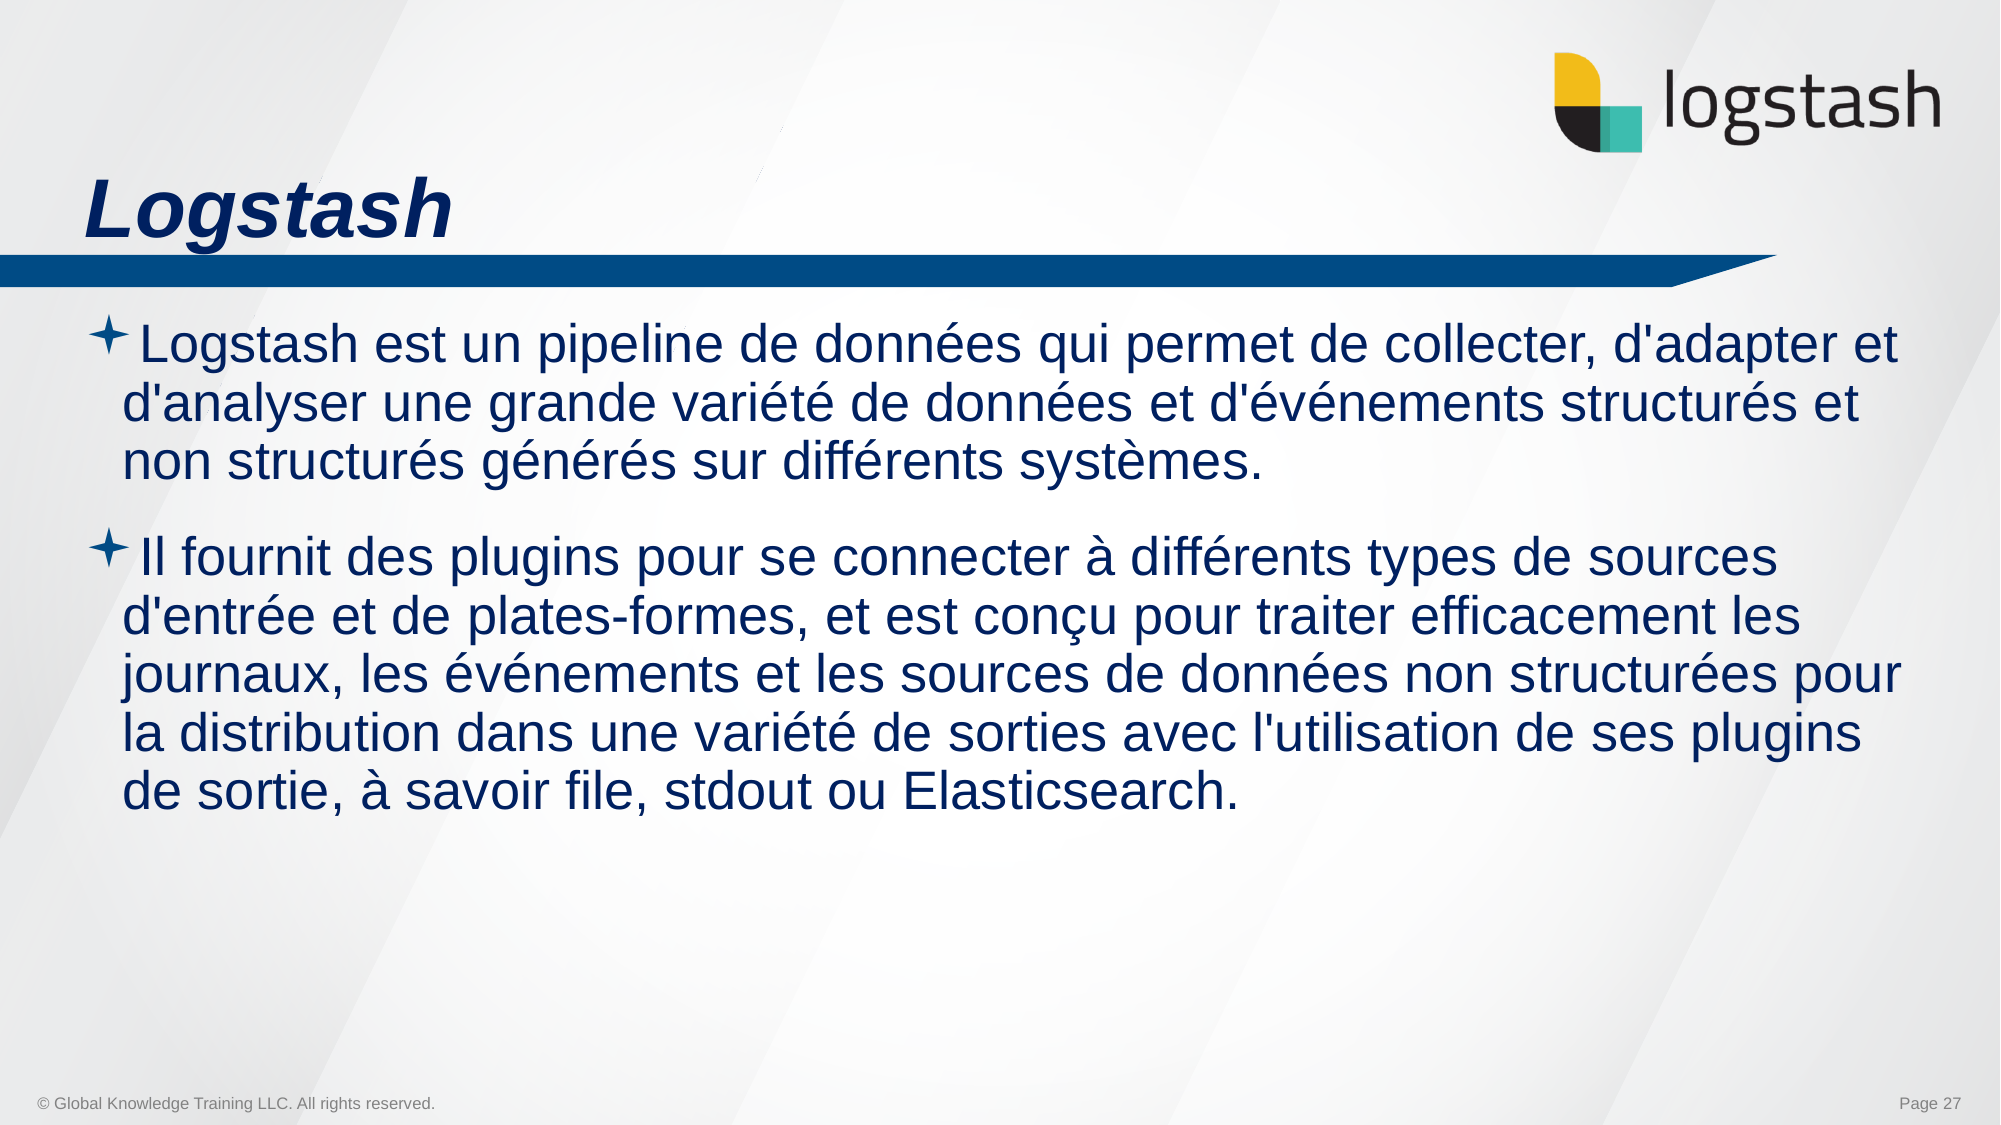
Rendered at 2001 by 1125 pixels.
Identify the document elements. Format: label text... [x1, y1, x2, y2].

list Logstash est un pipeline de données qui permet de collecter, d'adapter et d'analyser une grande variété de données et d'événements structurés et non structurés générés sur différents systèmes. Il fournit des plugins pour se connecter à différents types de sources d'entrée et de plates-formes, et est conçu pour traiter efficacement les journaux, les événements et les sources de données non structurées pour la distribution dans une variété de sorties avec l'utilisation de ses plugins de sortie, à savoir file, stdout ou Elasticsearch. [84, 308, 1920, 1088]
title Logstash [84, 46, 1678, 264]
picture [1517, 11, 1975, 193]
